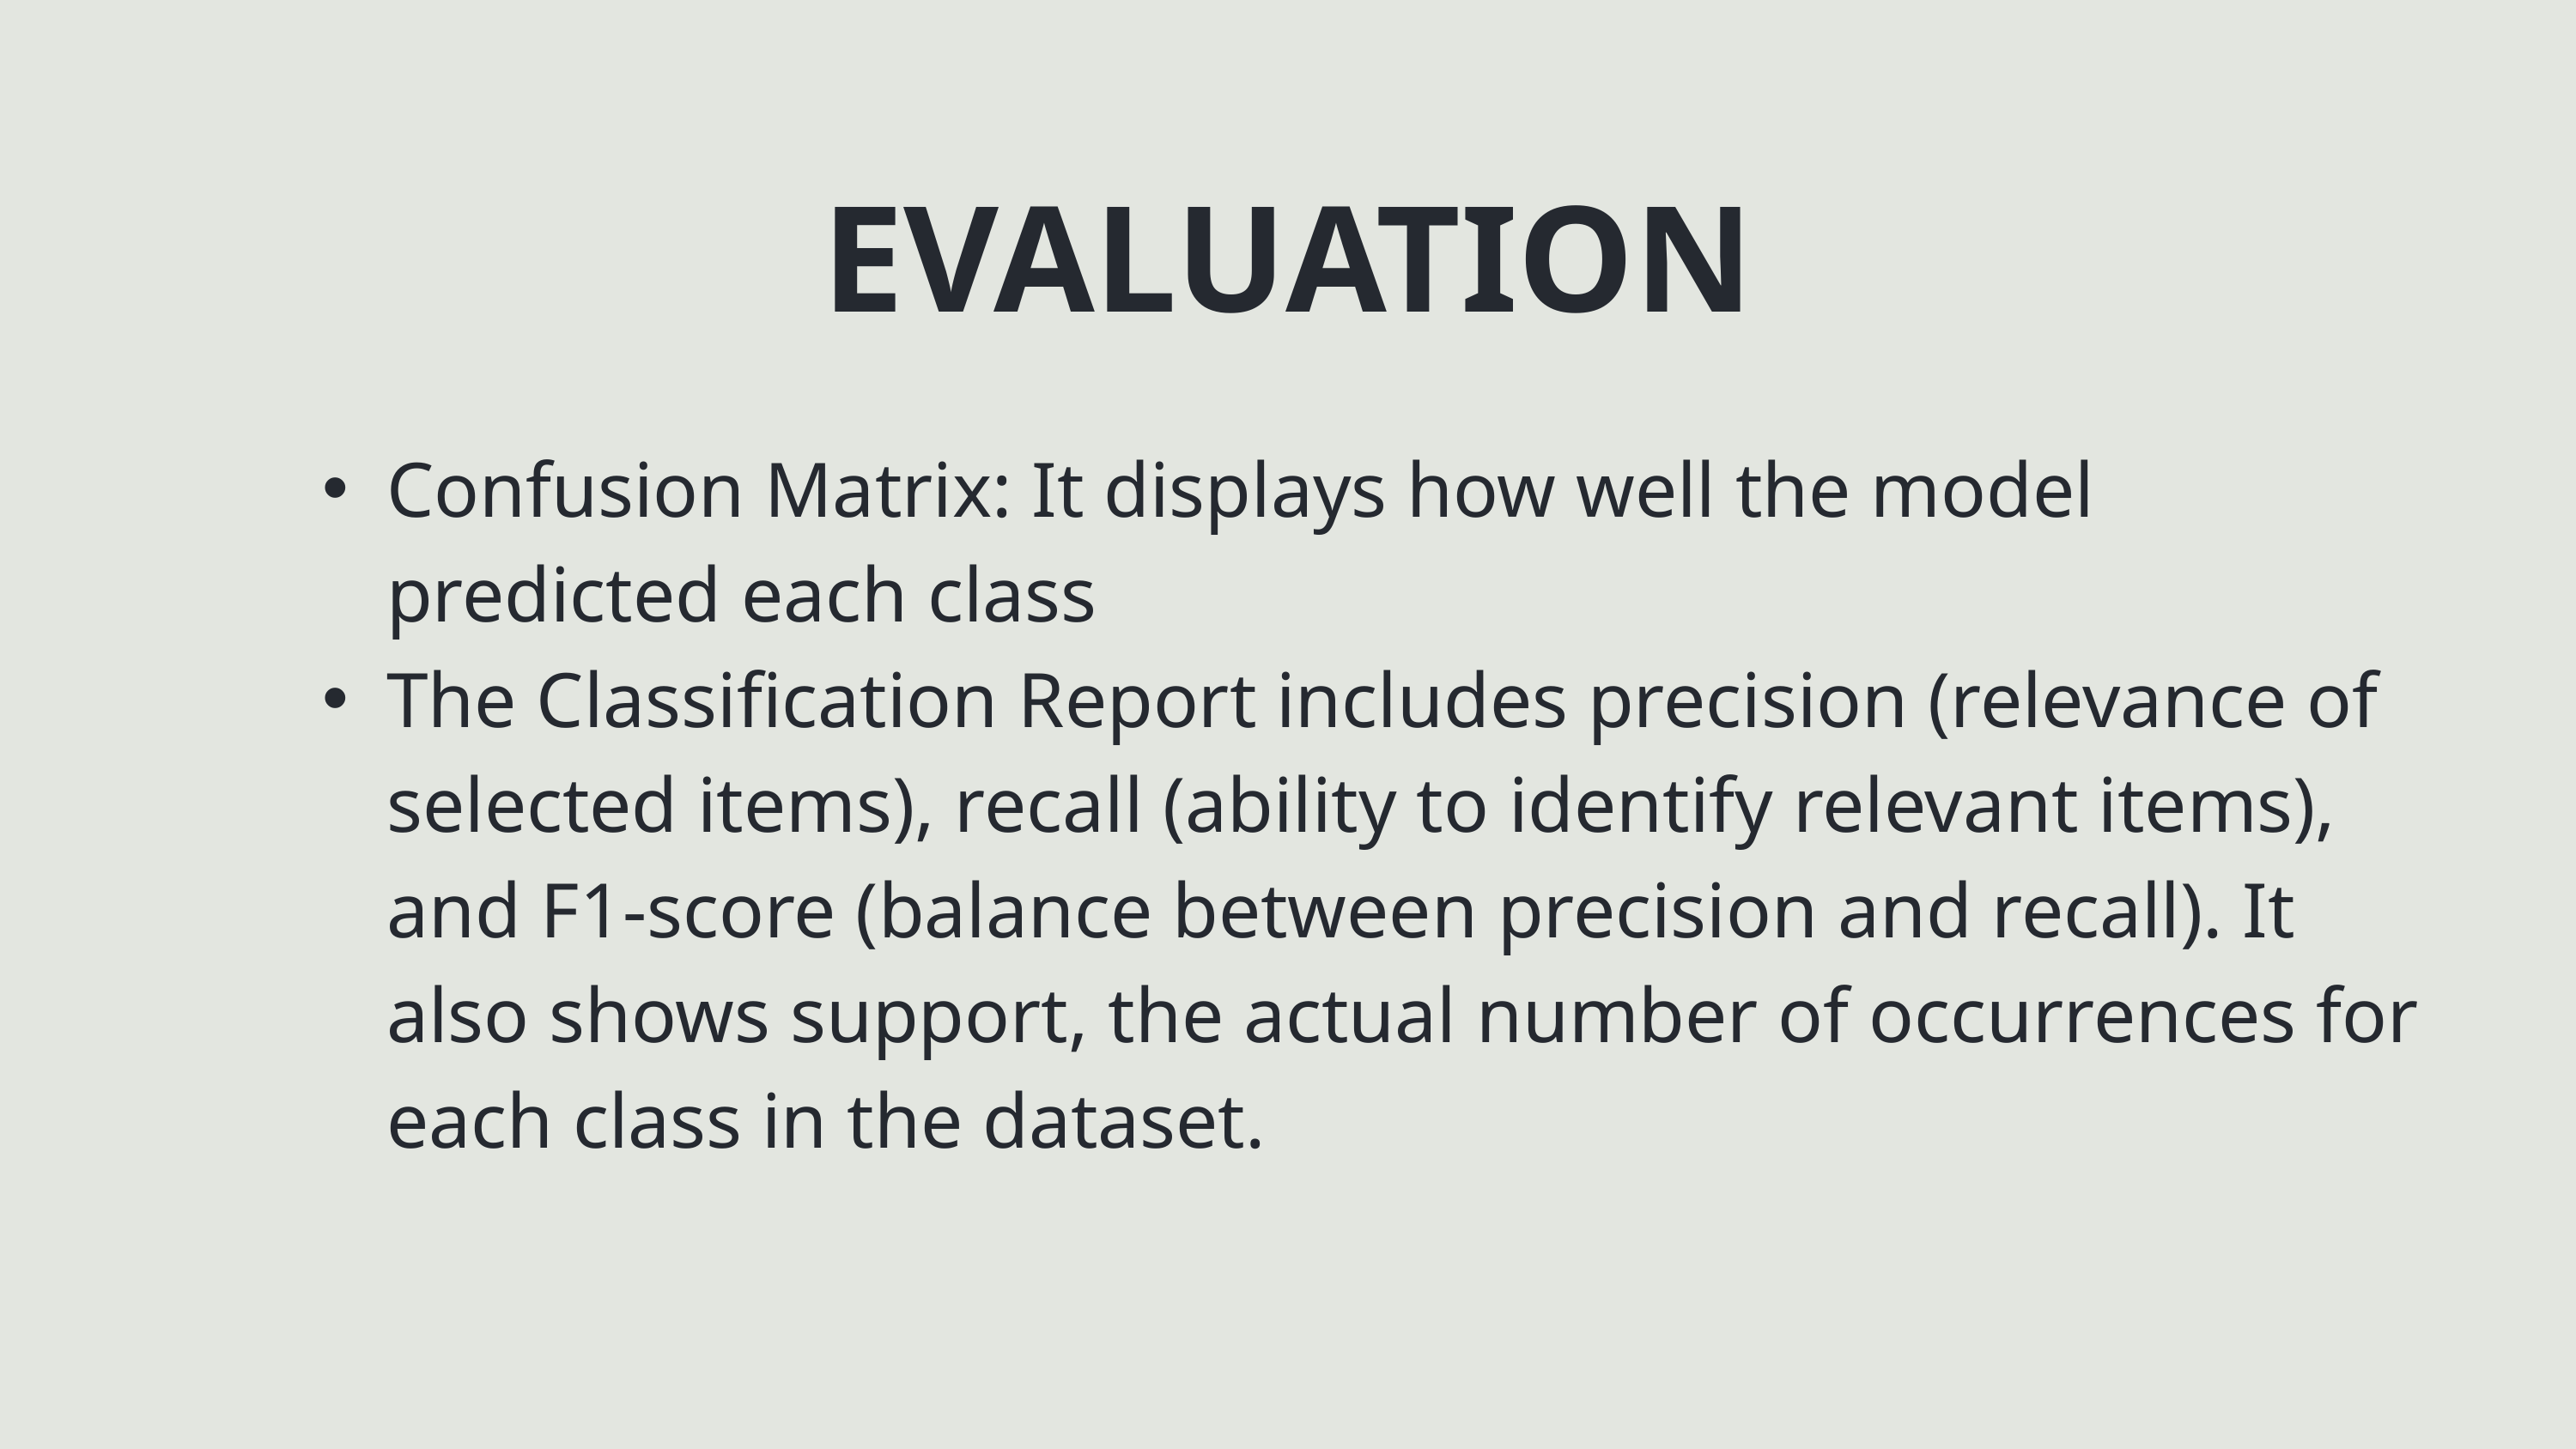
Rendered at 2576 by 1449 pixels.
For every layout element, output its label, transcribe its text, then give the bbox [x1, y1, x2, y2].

text_box Confusion Matrix: It displays how well the model predicted each class The Classification Report includes precision (relevance of selected items), recall (ability to identify relevant items), and F1-score (balance between precision and recall). It also shows support, the actual number of occurrences for each class in the dataset. [258, 427, 2432, 1269]
text_box EVALUATION [411, 224, 2165, 342]
